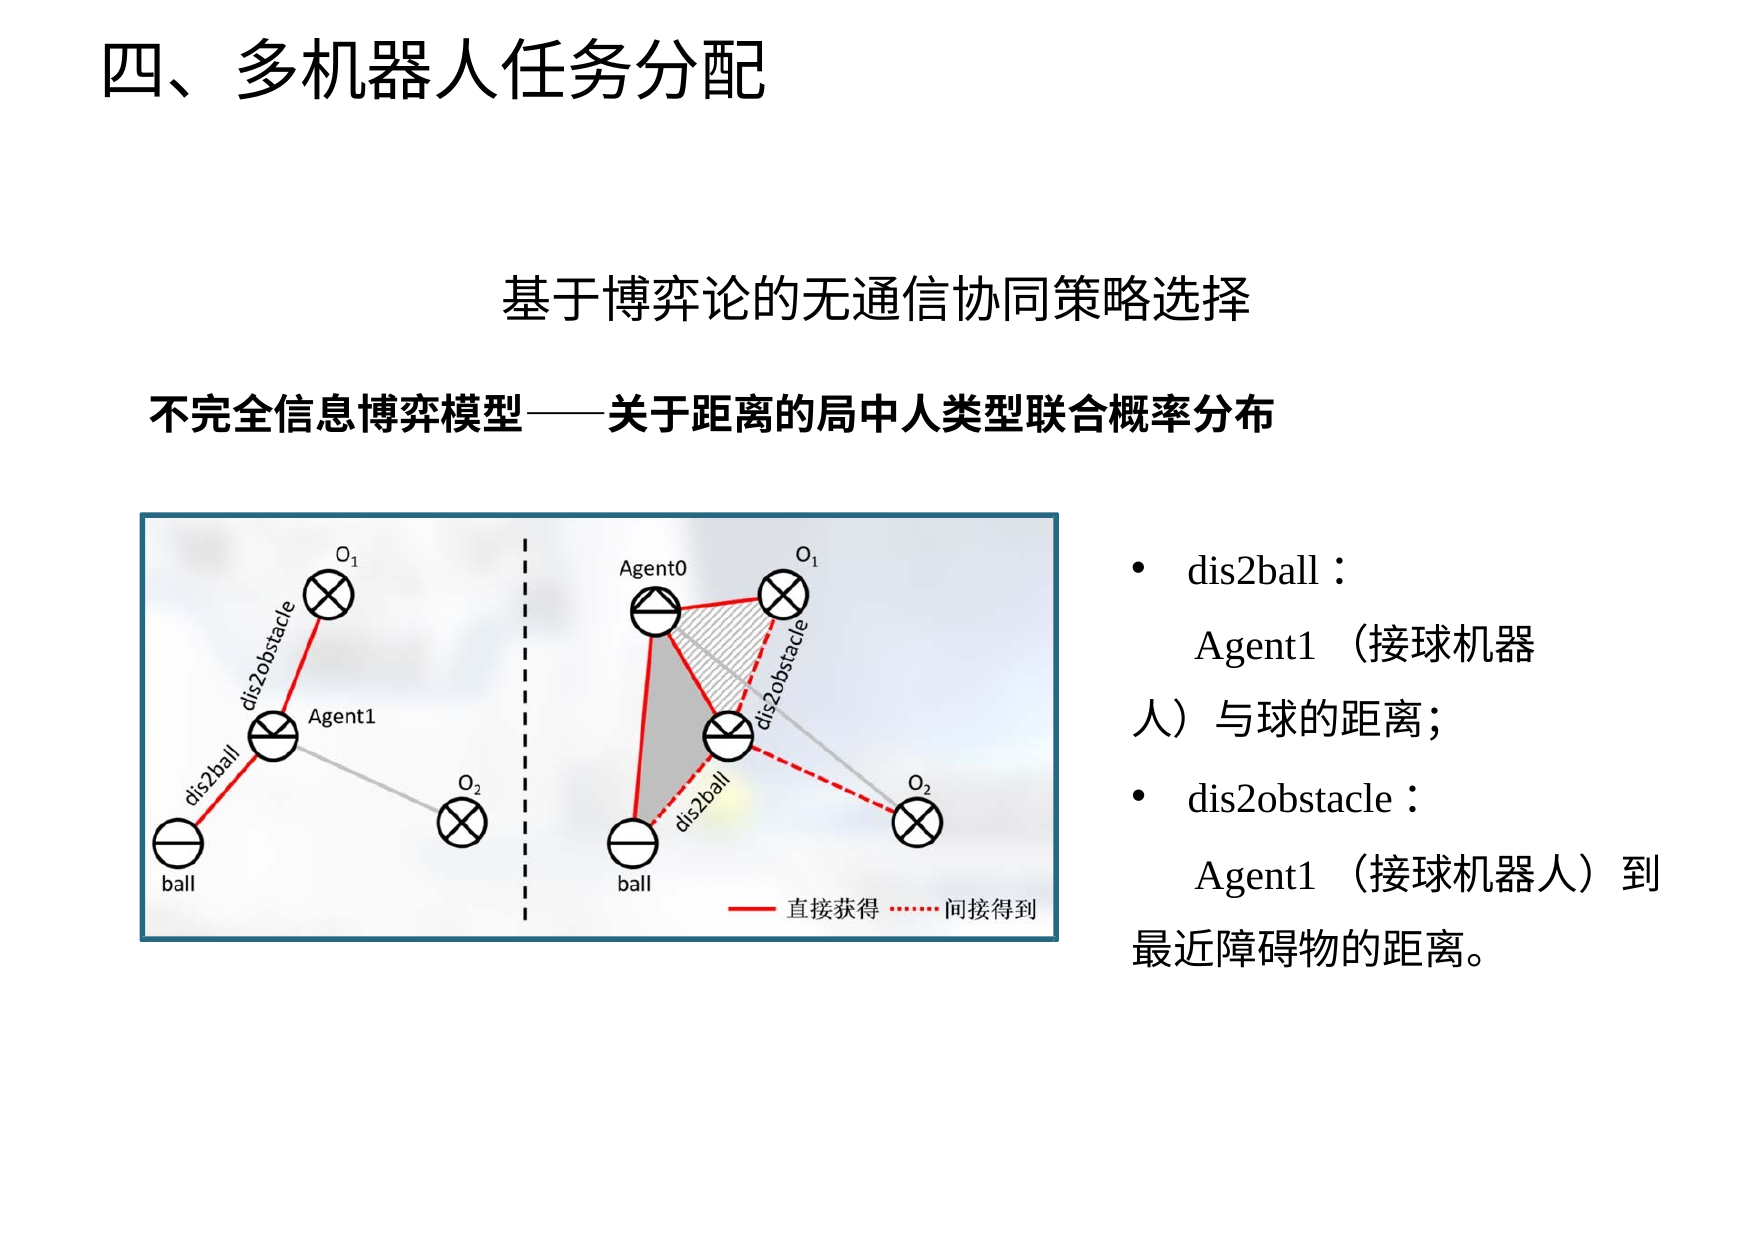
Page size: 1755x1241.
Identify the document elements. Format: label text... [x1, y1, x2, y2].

text_box 基于博弈论的无通信协同策略选择 [487, 260, 1267, 336]
text_box 四、多机器人任务分配 [85, 20, 783, 115]
text_box 不完全信息博弈模型——关于距离的局中人类型联合概率分布 [133, 380, 1315, 445]
text_box dis2ball： Agent1（接球机器人）与球的距离； dis2obstacle： Agent1（接球机器人）到最近障碍物的距离。 [389, 515, 1665, 974]
text_box [146, 518, 389, 936]
text_box [139, 512, 1059, 942]
